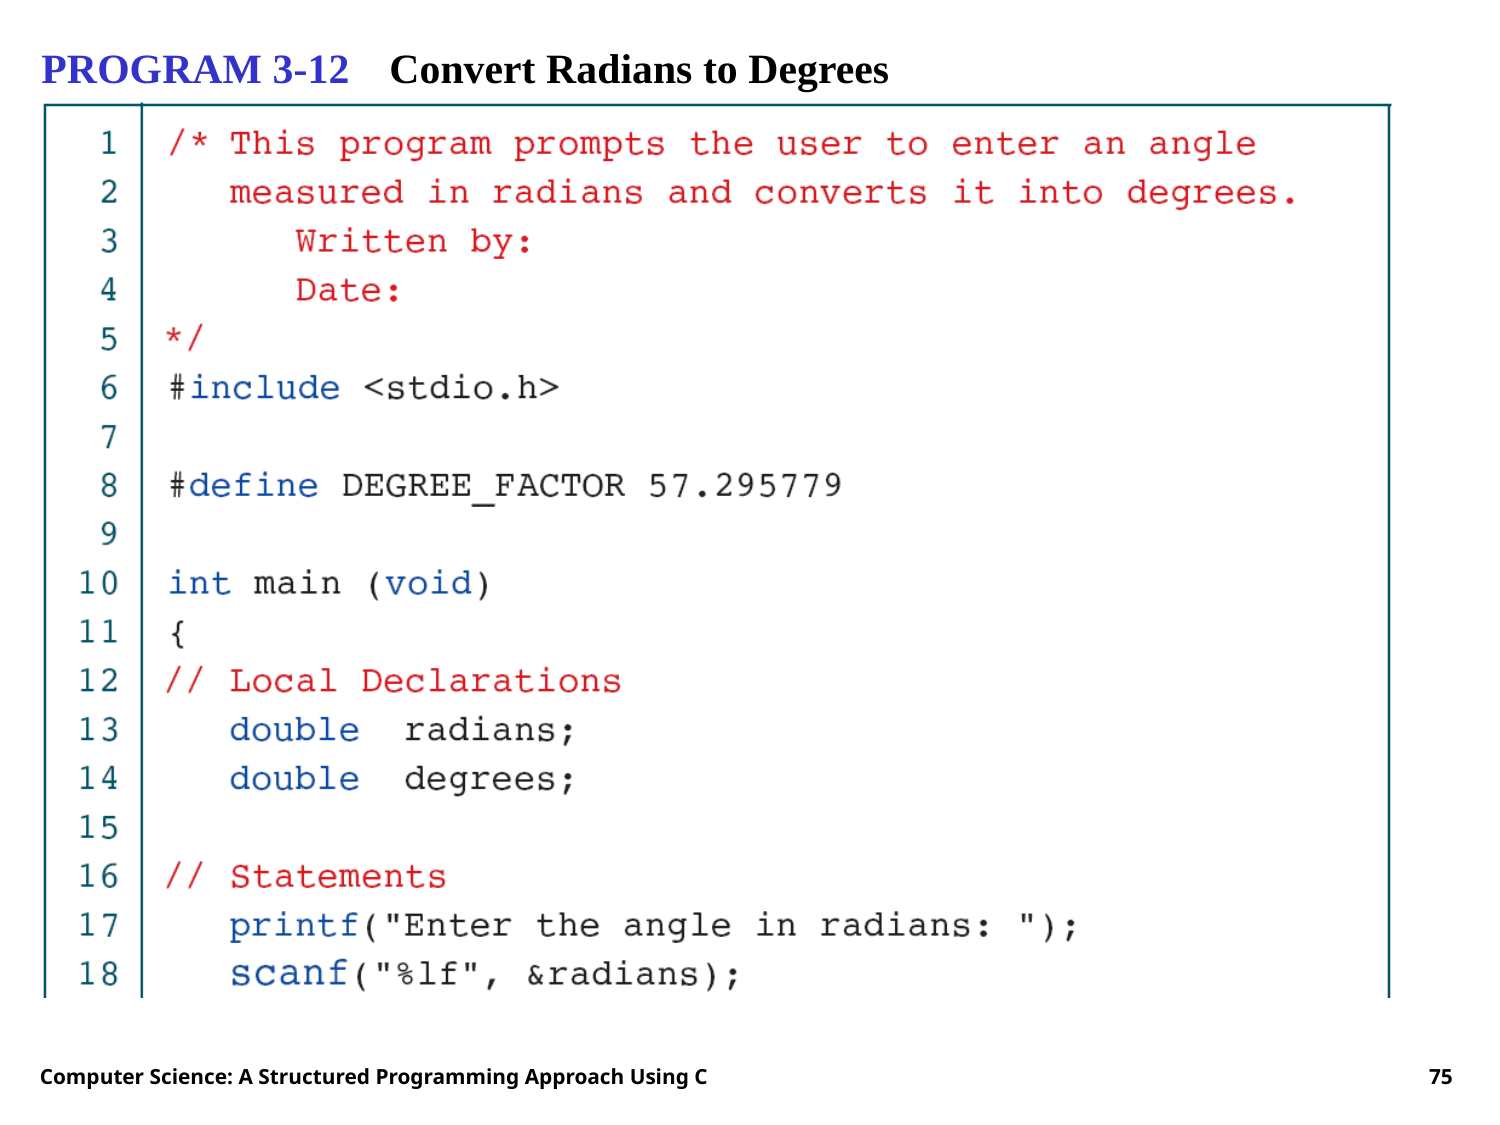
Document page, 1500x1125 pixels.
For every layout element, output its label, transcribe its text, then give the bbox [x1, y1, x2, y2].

text_box Convert Radians to Degrees [374, 34, 905, 98]
slide_number 75 [1154, 1023, 1468, 1100]
picture [143, 107, 1387, 998]
footer Computer Science: A Structured Programming Approach Using C [24, 1023, 876, 1100]
picture [47, 107, 140, 998]
picture [39, 99, 1401, 998]
text_box PROGRAM 3-12 [26, 34, 365, 100]
